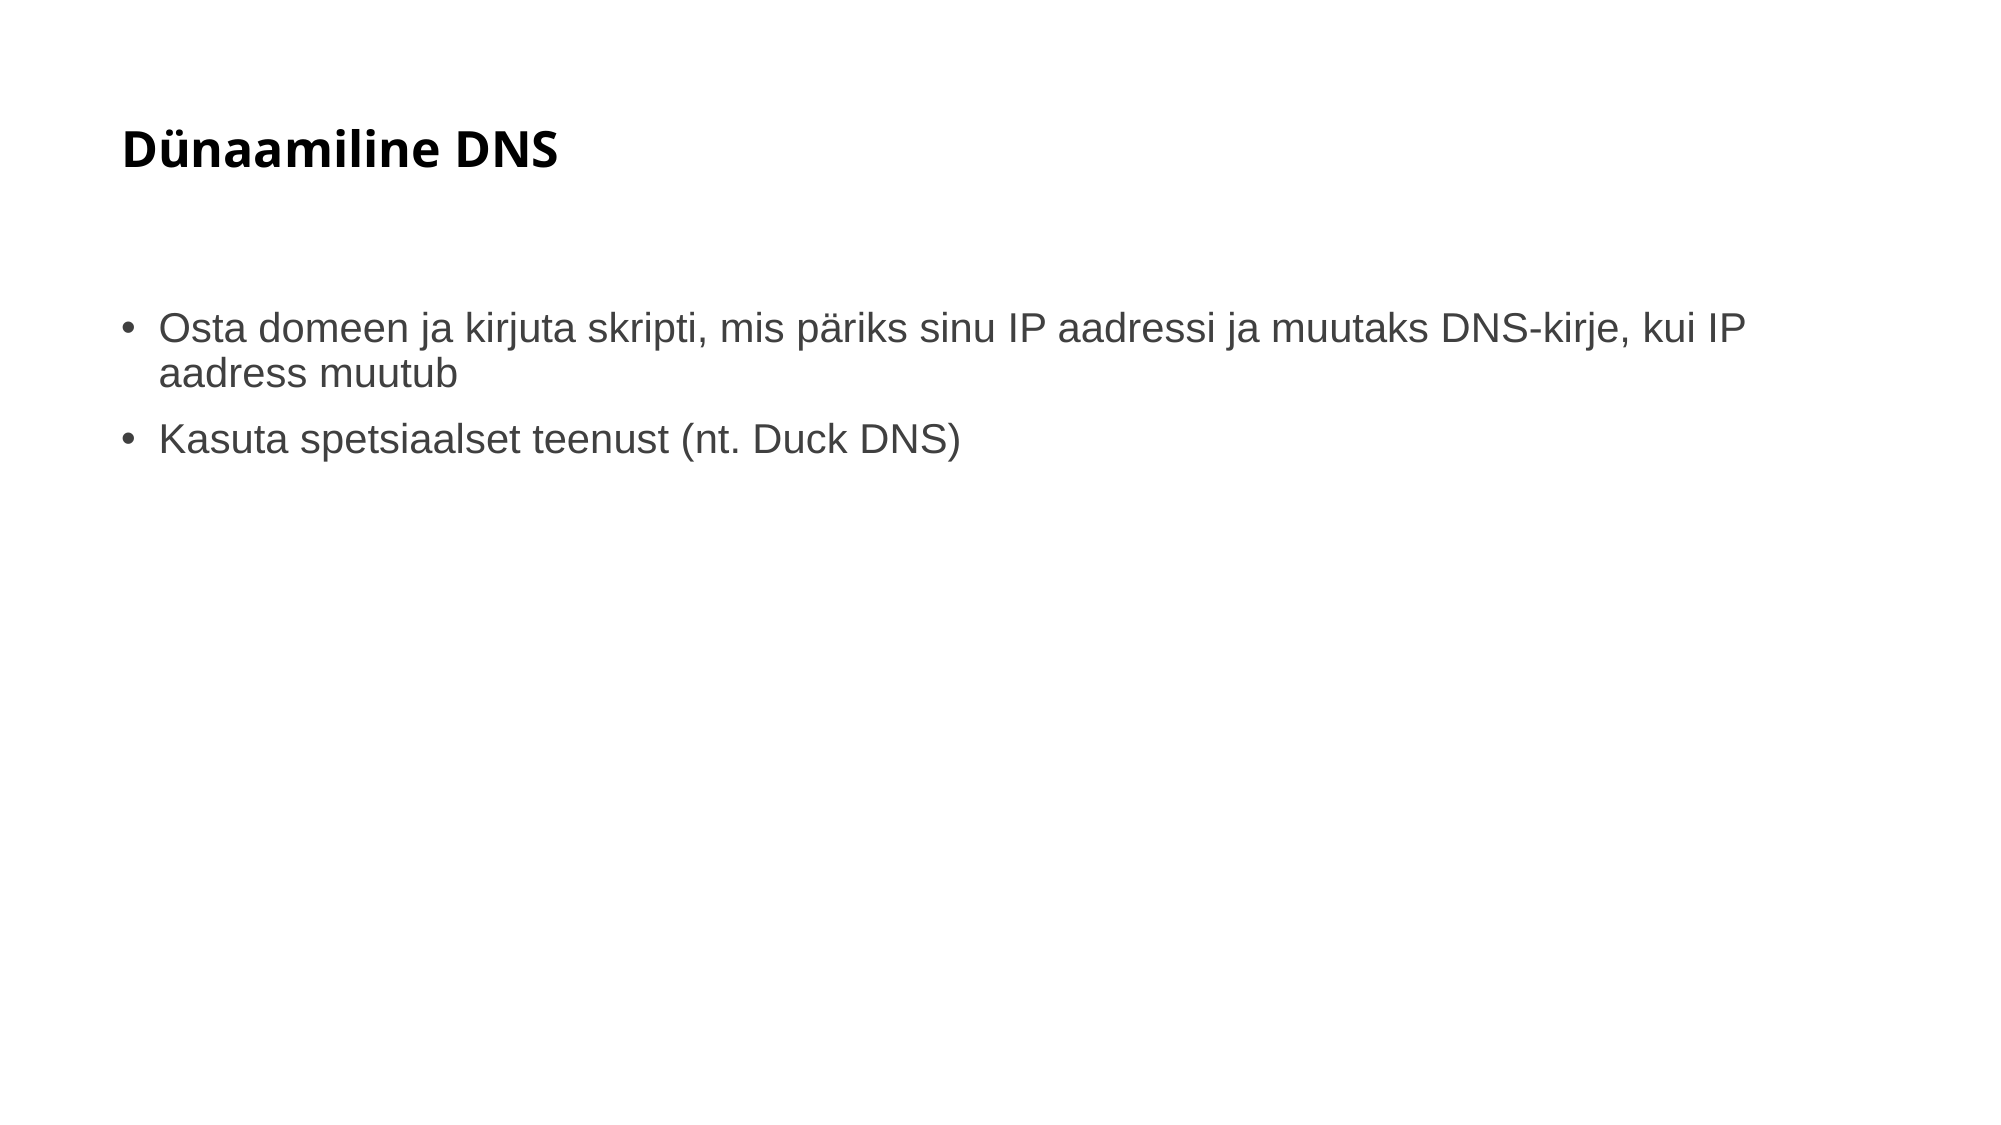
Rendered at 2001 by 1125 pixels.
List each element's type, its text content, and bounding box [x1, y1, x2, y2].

title Dünaamiline DNS [106, 42, 1832, 260]
list Osta domeen ja kirjuta skripti, mis päriks sinu IP aadressi ja muutaks DNS-kirje, kui IP aadress muutub Kasuta spetsiaalset teenust (nt. Duck DNS) [106, 299, 1832, 1014]
